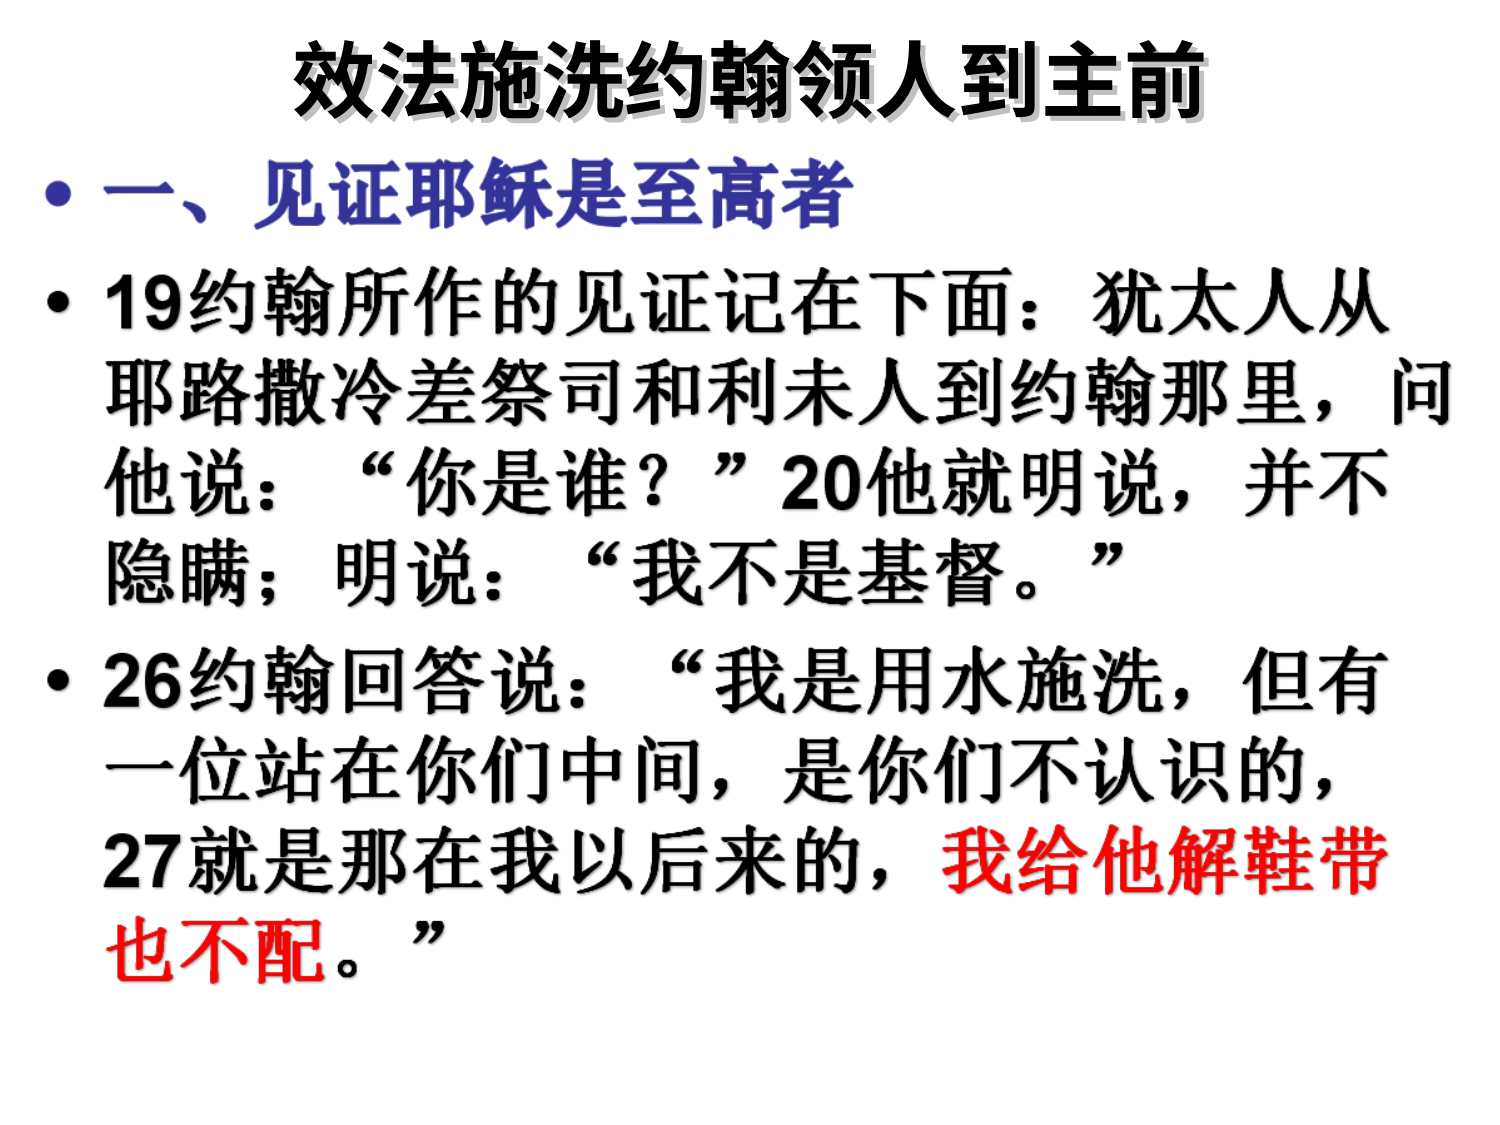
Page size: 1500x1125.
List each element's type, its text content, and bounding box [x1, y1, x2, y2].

title 效法施洗约翰领人到主前 [75, 12, 1425, 142]
picture [30, 142, 1477, 1005]
